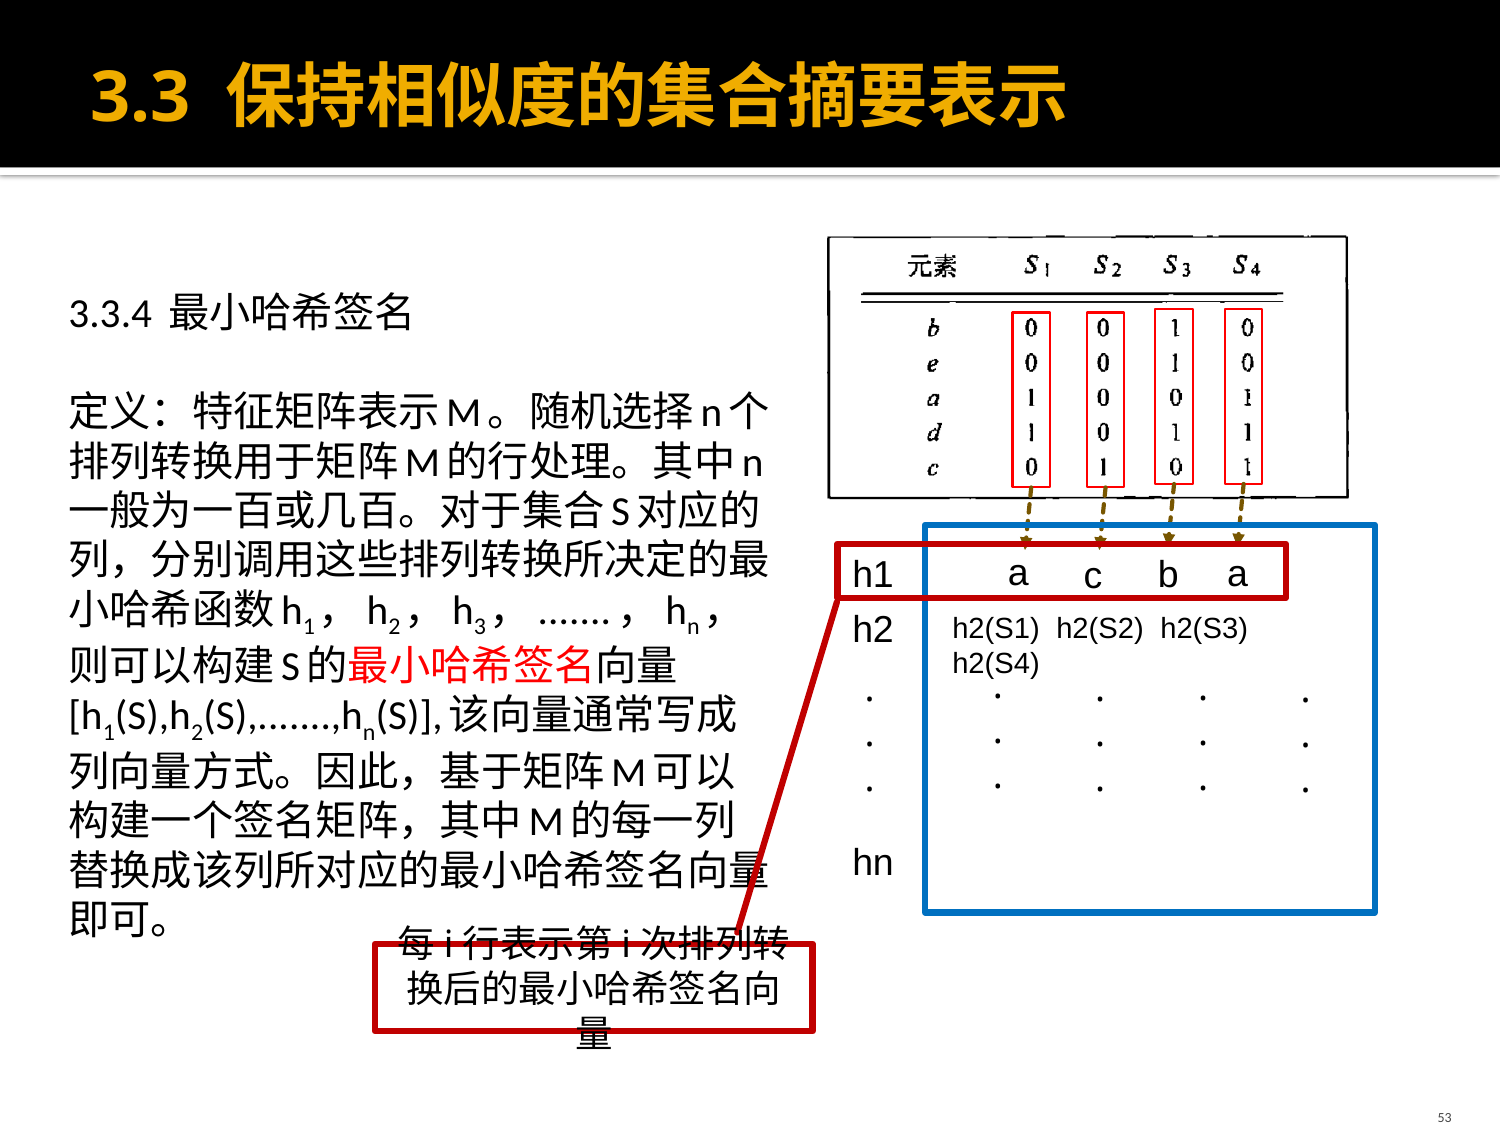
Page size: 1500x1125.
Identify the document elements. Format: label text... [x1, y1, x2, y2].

text_box . . . [1183, 655, 1234, 806]
title 3.3 保持相似度的集合摘要表示 [75, 12, 1425, 175]
text_box . . . [1285, 657, 1336, 808]
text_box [1099, 487, 1106, 550]
text_box . . . [978, 653, 1029, 804]
text_box c [1068, 599, 1132, 604]
text_box . . . [849, 656, 900, 806]
text_box 每i行表示第i次排列转换后的最小哈希签名向量 [375, 943, 813, 1032]
slide_number 53 [1345, 1080, 1467, 1125]
text_box hn [837, 830, 924, 891]
text_box [924, 524, 1375, 913]
picture [817, 224, 1351, 505]
text_box . . . [1080, 656, 1131, 806]
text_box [1024, 487, 1032, 550]
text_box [1167, 483, 1175, 547]
text_box [837, 543, 1286, 599]
text_box h2 [837, 599, 924, 658]
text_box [1237, 483, 1244, 547]
text_box b [1143, 599, 1206, 603]
list 3.3.4 最小哈希签名 定义：特征矩阵表示M。随机选择n个排列转换用于矩阵M的行处理。其中n一般为一百或几百。对于集合S对应的列，分别调用这些排列转换所决定的最小哈希函数h1，h2，h3，.......，hn，则可以构建S的最小哈希签名向量[h1(S),h2(S),.......,hn(S)],该向量通常写成列向量方式。因此，基于矩阵M可以构建一个签名矩阵，其中M的每一列替换成该列所对应的最小哈希签名向量即可。 [46, 271, 788, 988]
